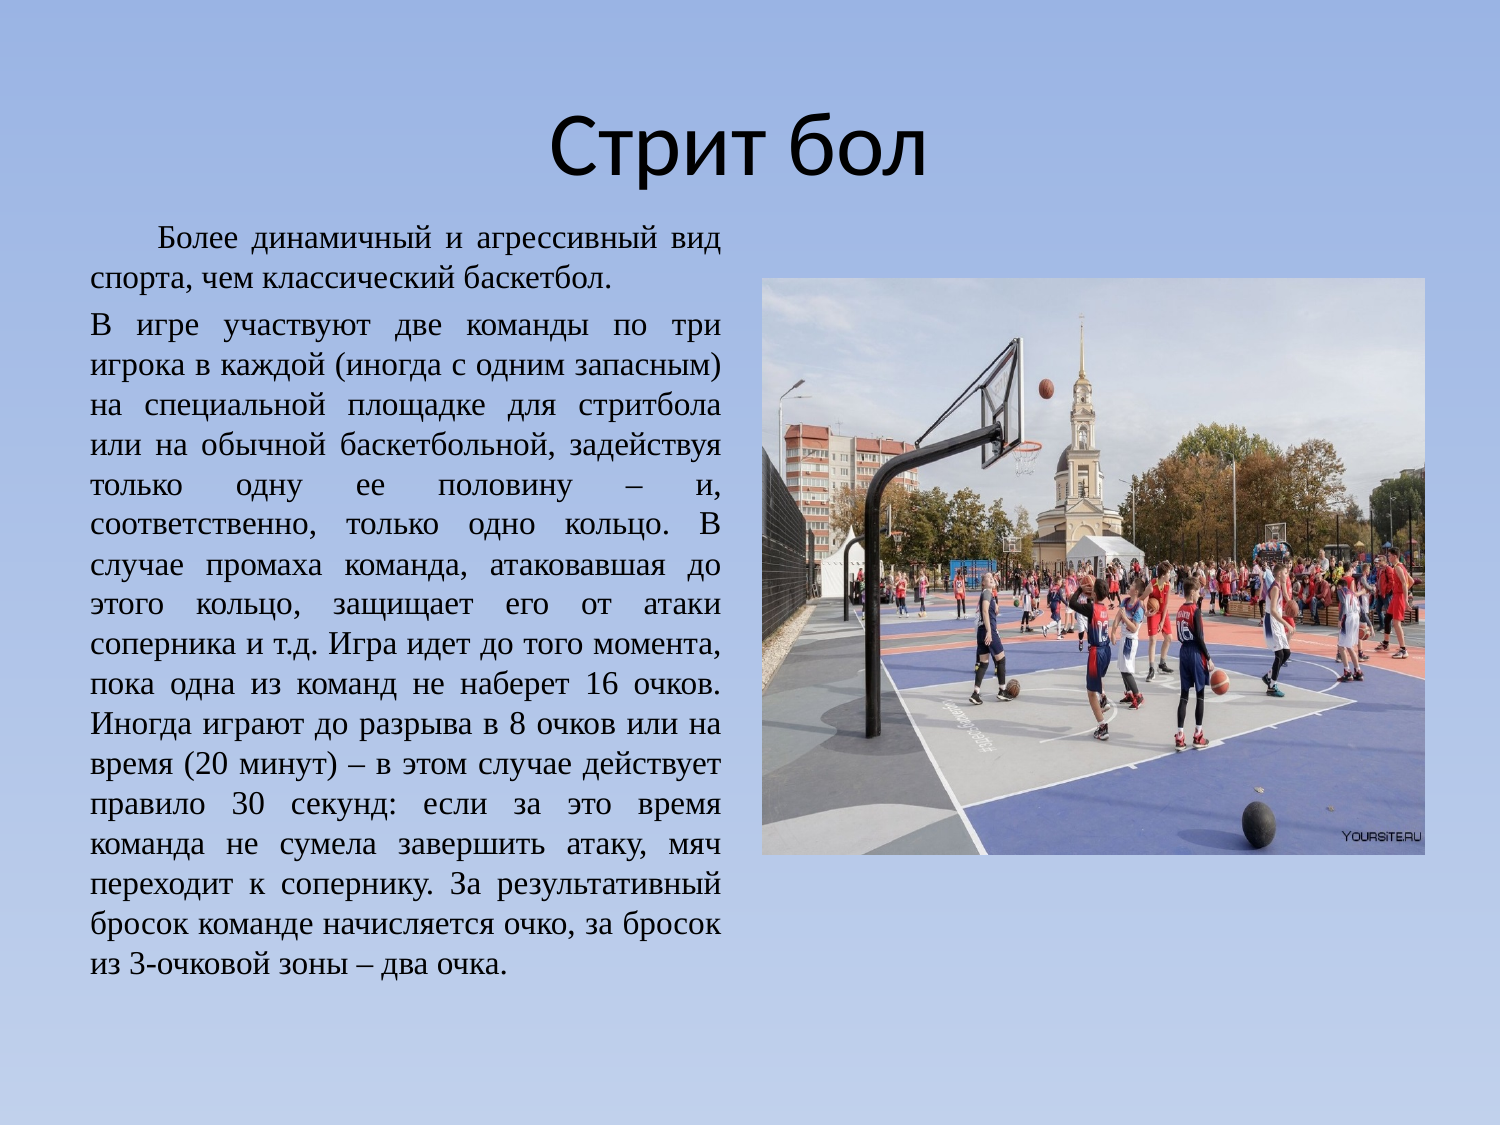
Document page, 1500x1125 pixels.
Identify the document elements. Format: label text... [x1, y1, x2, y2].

title Стрит бол [75, 45, 1425, 233]
list Более динамичный и агрессивный вид спорта, чем классический баскетбол. В игре участвуют две команды по три игрока в каждой (иногда с одним запасным) на специальной площадке для стритбола или на обычной баскетбольной, задействуя только одну ее половину – и, соответственно, только одно кольцо. В случае промаха команда, атаковавшая до этого кольцо, защищает его от атаки соперника и т.д. Игра идет до того момента, пока одна из команд не наберет 16 очков. Иногда играют до разрыва в 8 очков или на время (20 минут) – в этом случае действует правило 30 секунд: если за это время команда не сумела завершить атаку, мяч переходит к сопернику. За результативный бросок команде начисляется очко, за бросок из 3-очковой зоны – два очка. [75, 208, 738, 1005]
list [762, 278, 1426, 855]
